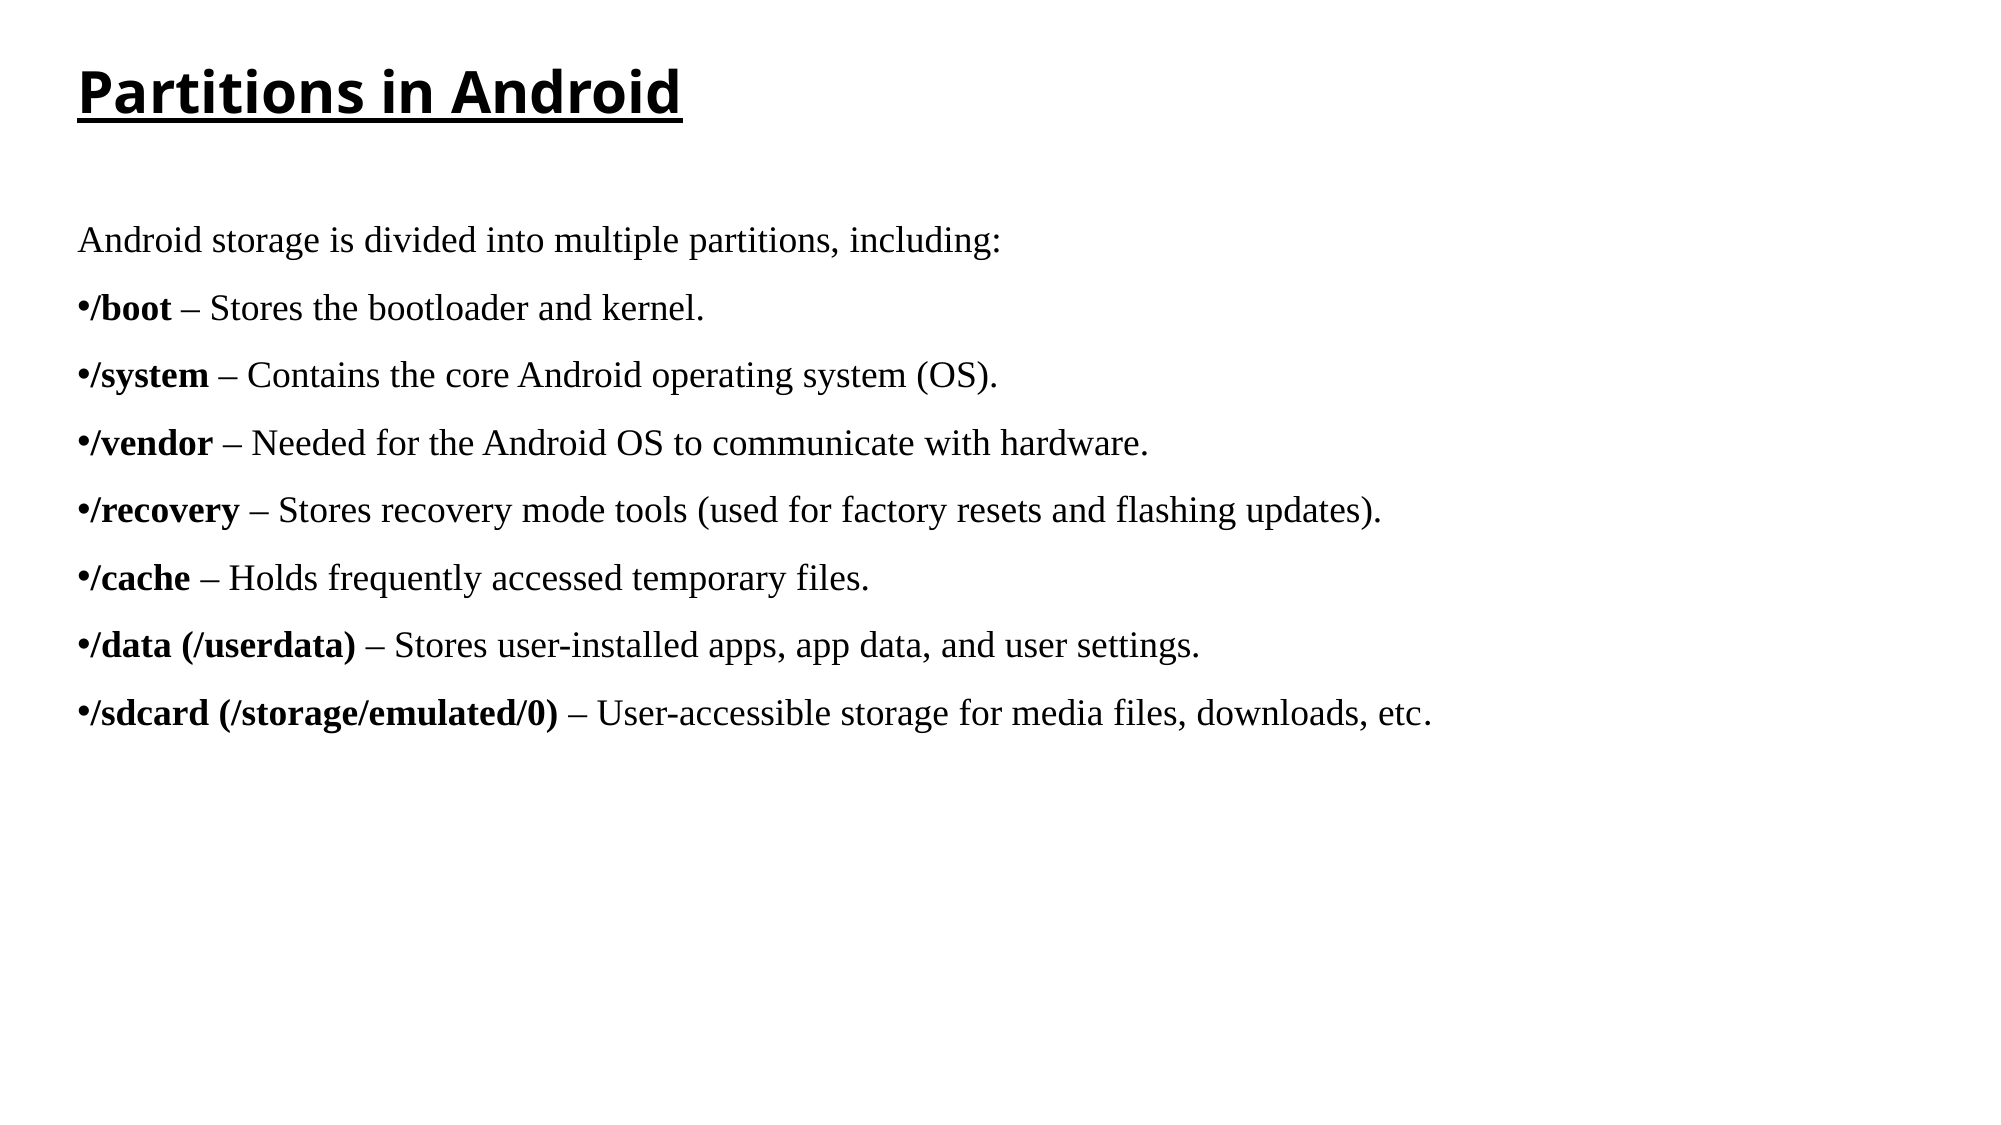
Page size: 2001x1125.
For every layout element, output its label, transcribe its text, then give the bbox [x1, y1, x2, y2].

text_box Partitions in Android Android storage is divided into multiple partitions, including: /boot – Stores the bootloader and kernel. /system – Contains the core Android operating system (OS). /vendor – Needed for the Android OS to communicate with hardware. /recovery – Stores recovery mode tools (used for factory resets and flashing updates). /cache – Holds frequently accessed temporary files. /data (/userdata) – Stores user-installed apps, app data, and user settings. /sdcard (/storage/emulated/0) – User-accessible storage for media files, downloads, etc. [62, 48, 1615, 741]
